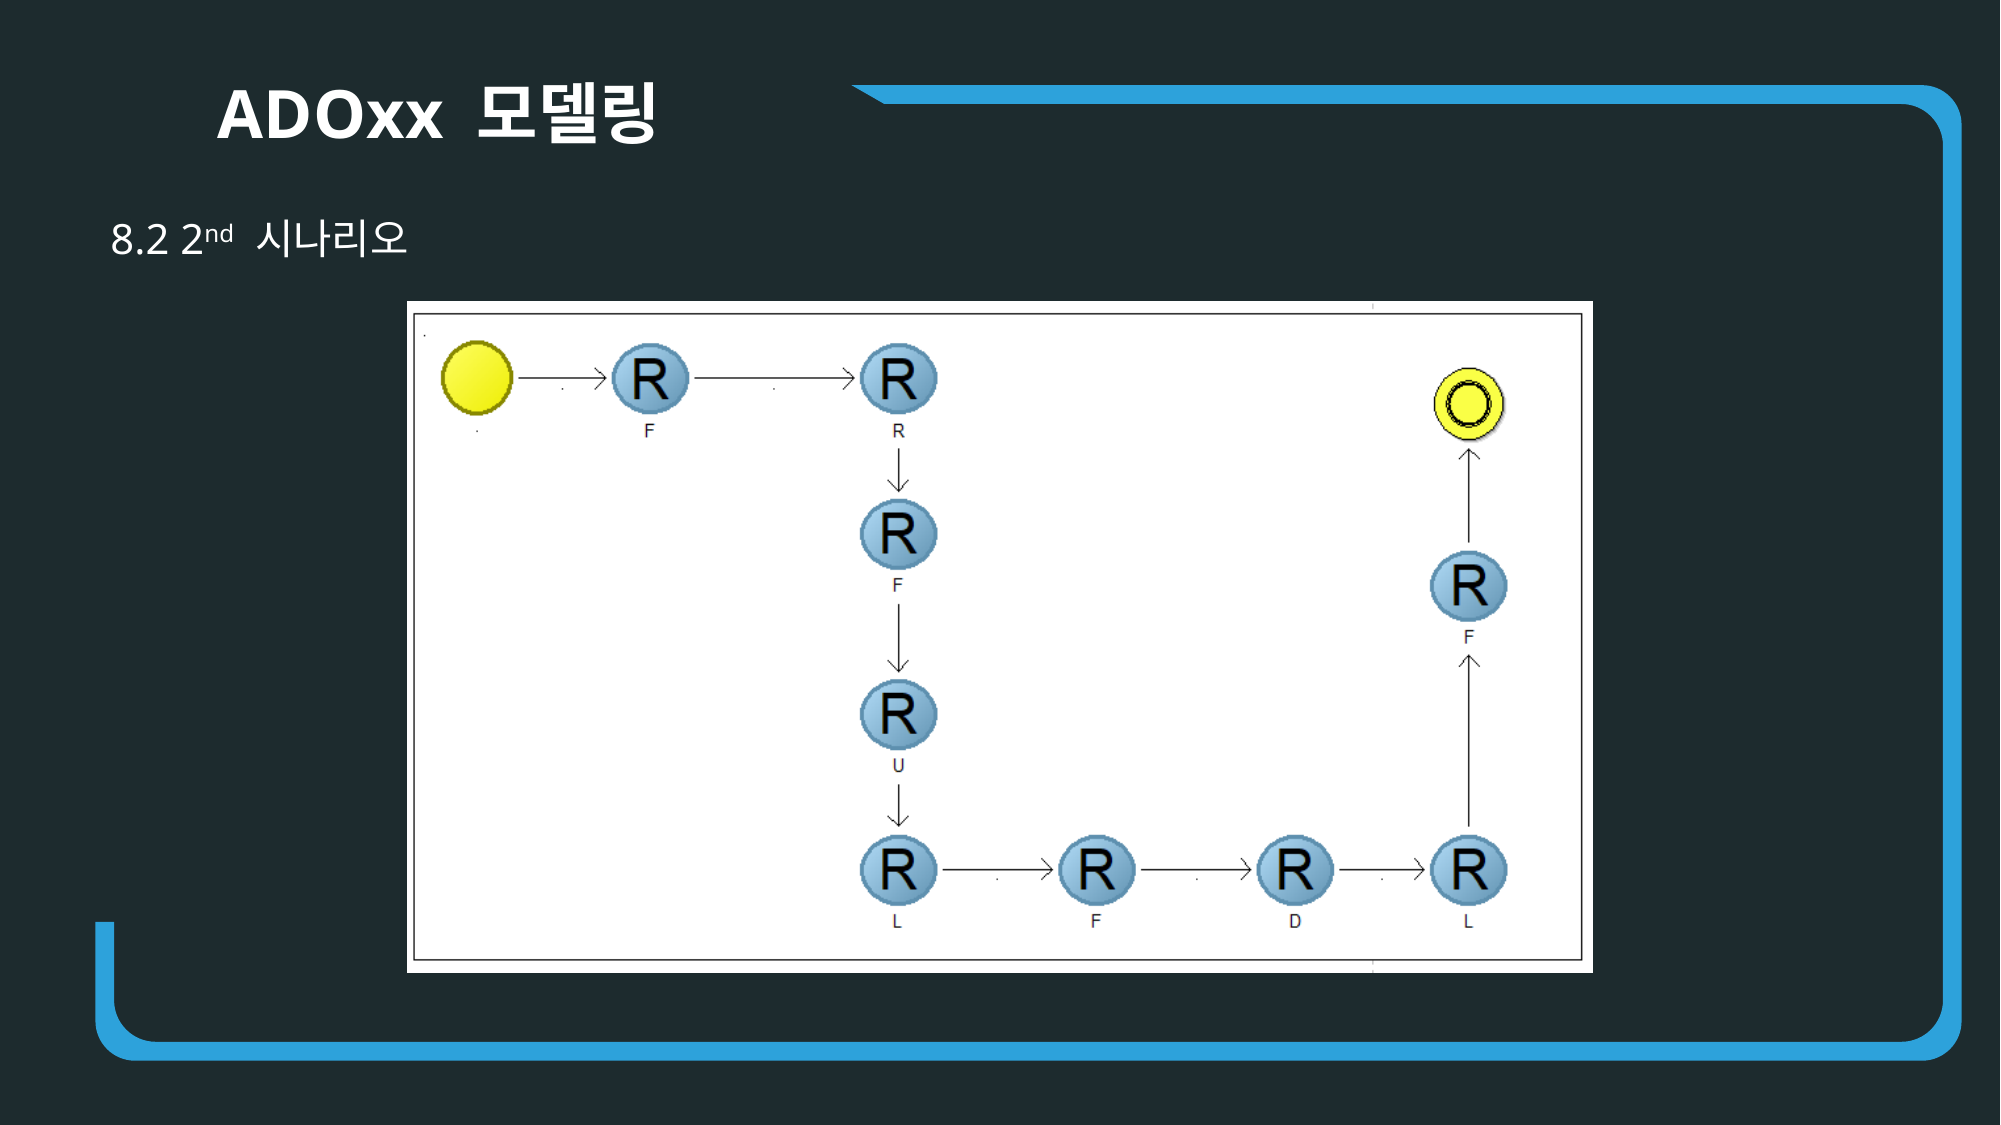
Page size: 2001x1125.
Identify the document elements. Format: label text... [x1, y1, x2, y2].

text_box ADOxx 모델링 [38, 24, 841, 160]
text_box [94, 84, 1963, 1062]
picture [407, 301, 1593, 973]
text_box 8.2 2nd 시나리오 [95, 205, 741, 271]
